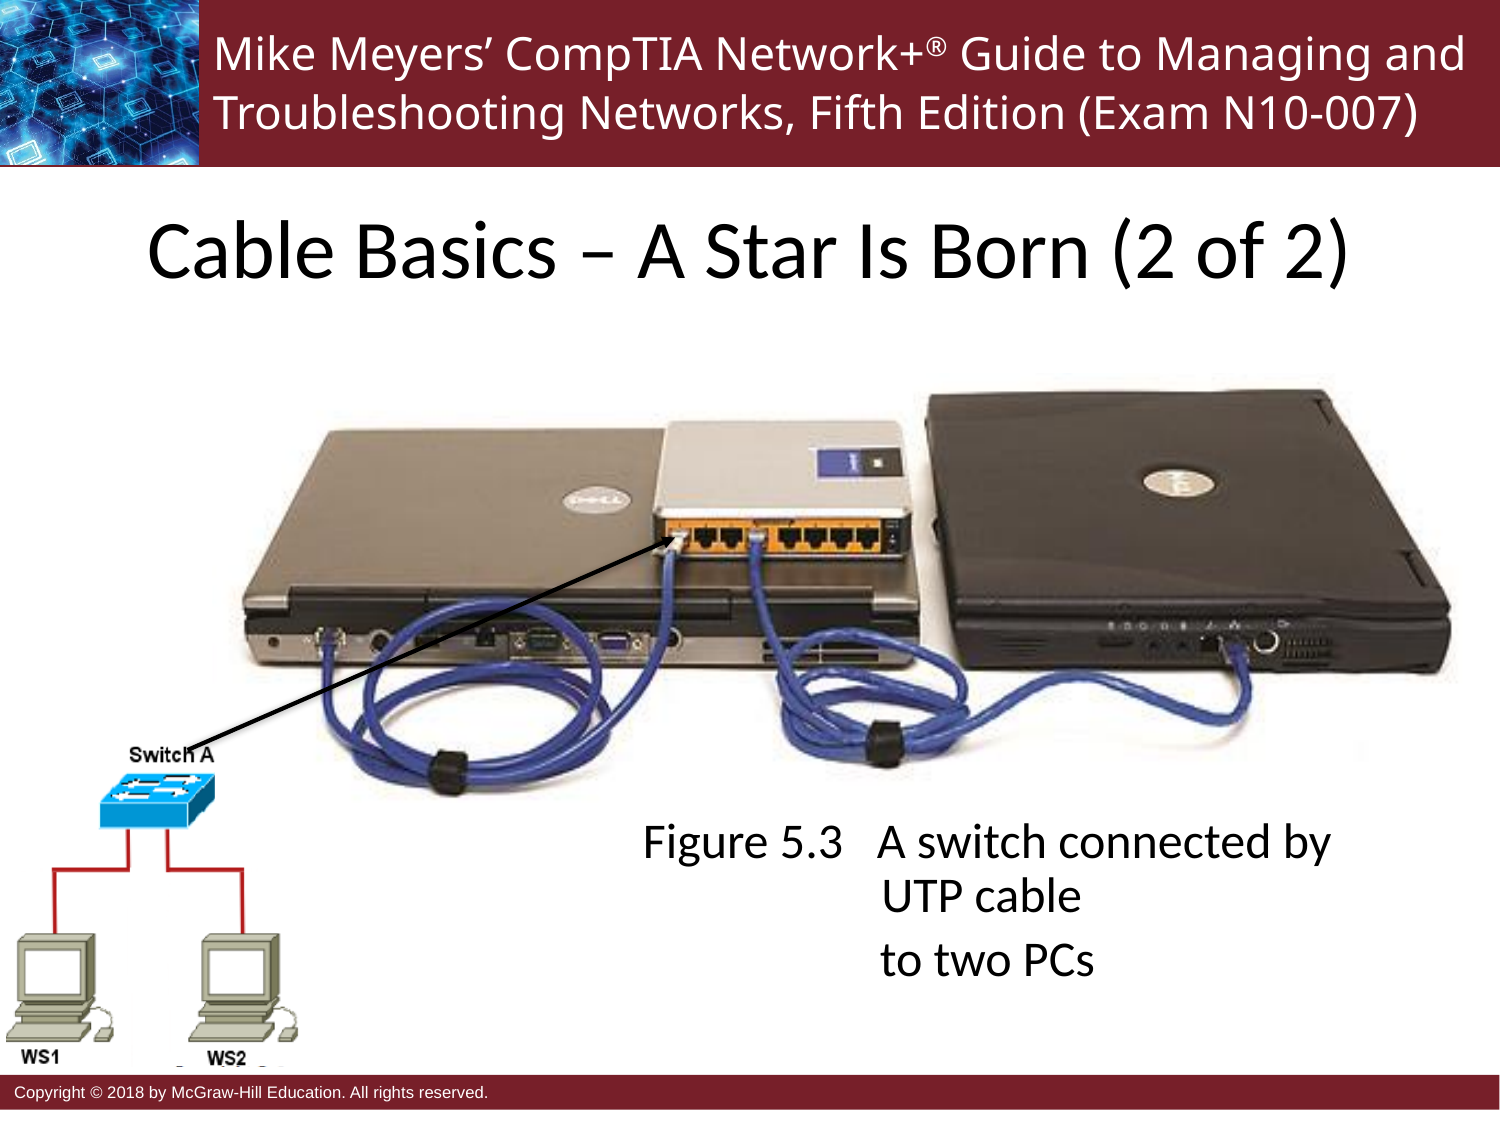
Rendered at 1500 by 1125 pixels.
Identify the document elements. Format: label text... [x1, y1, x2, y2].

title Cable Basics – A Star Is Born (2 of 2) [75, 187, 1425, 338]
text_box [187, 537, 676, 751]
text_box Figure 5.3 A switch connected by UTP cable to two PCs [600, 813, 1375, 971]
picture [5, 373, 1500, 1067]
picture [0, 0, 199, 165]
